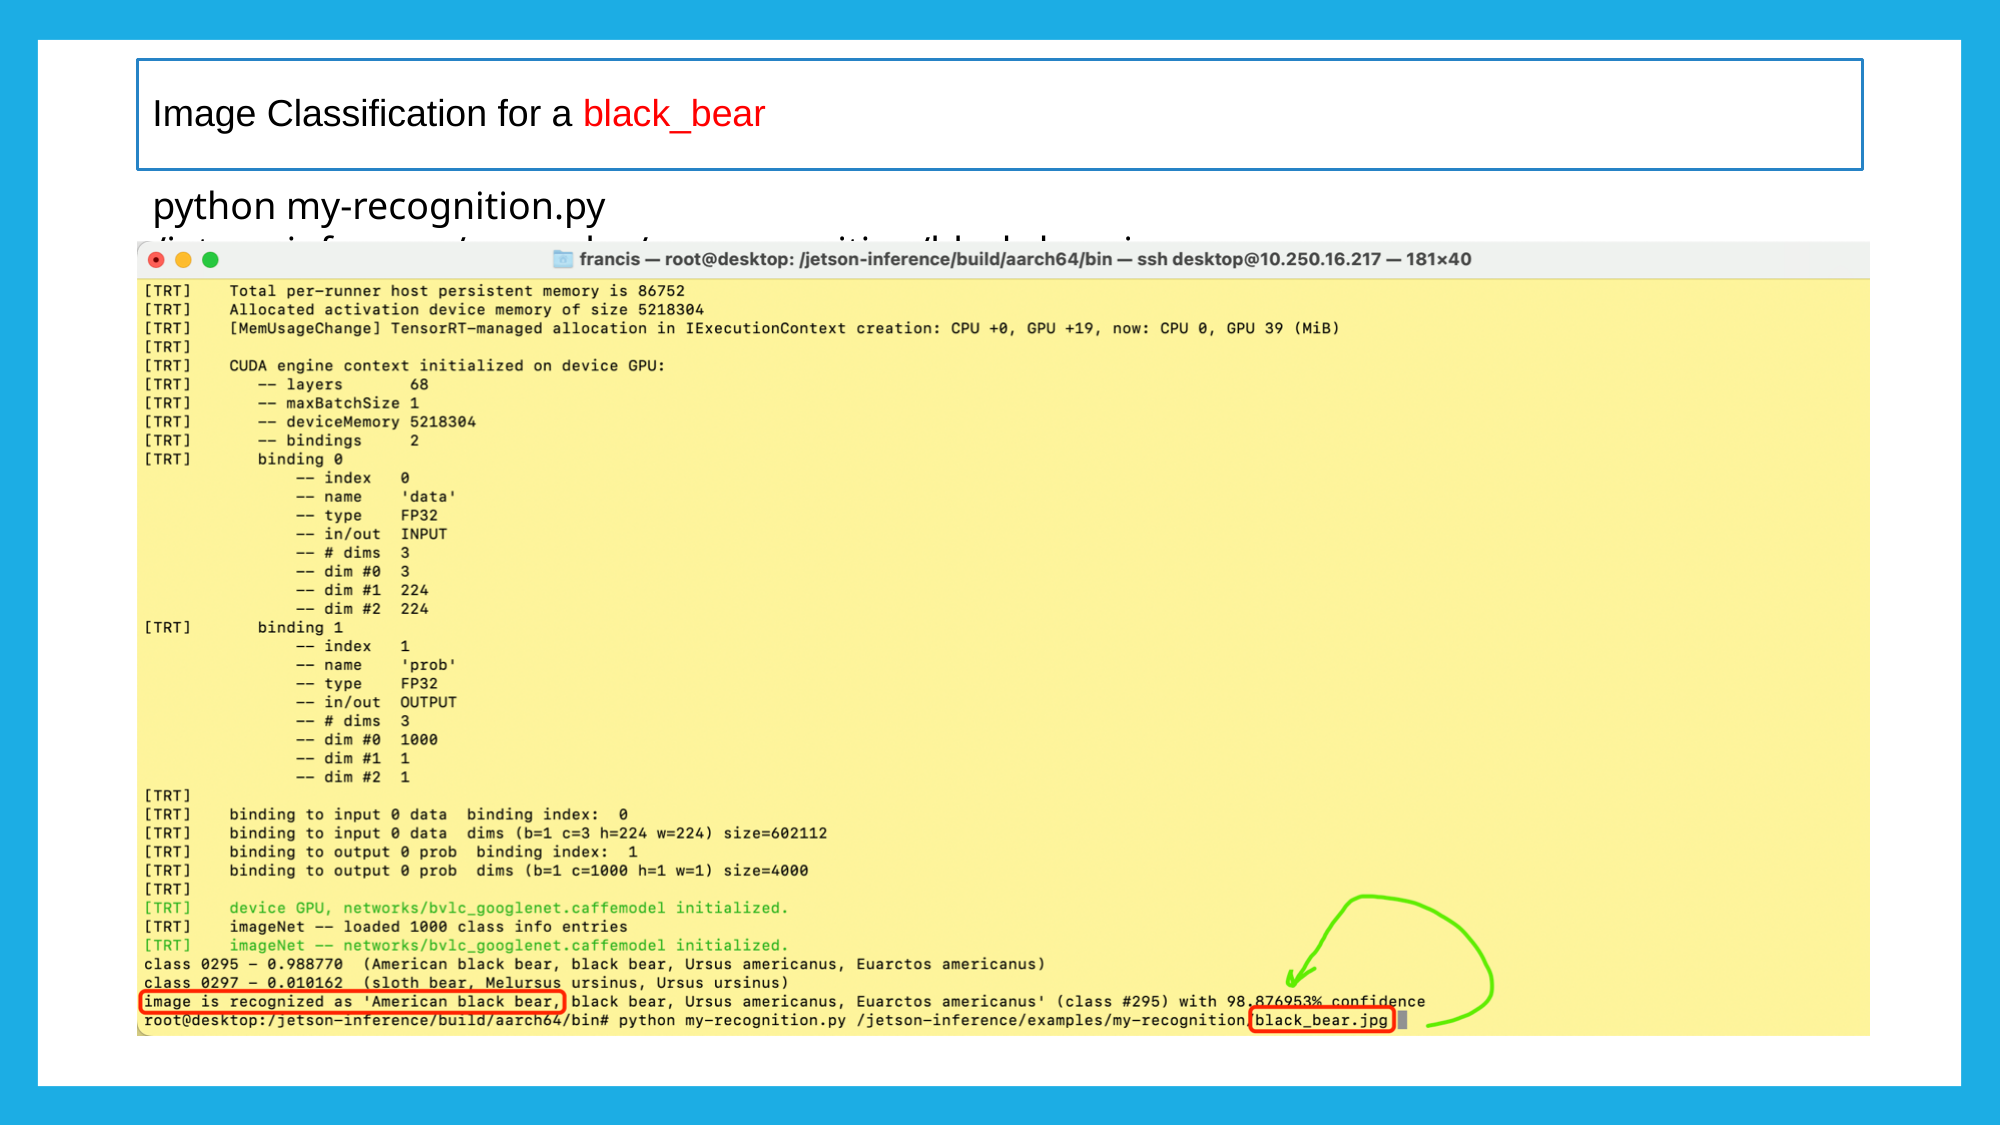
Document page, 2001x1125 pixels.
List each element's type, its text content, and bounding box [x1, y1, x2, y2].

picture [137, 240, 1871, 1036]
title Image Classification for a black_bear [136, 58, 1864, 171]
text_box python my-recognition.py /jetson-inference/examples/my-recognition/black_bear.jpg [137, 175, 1533, 240]
